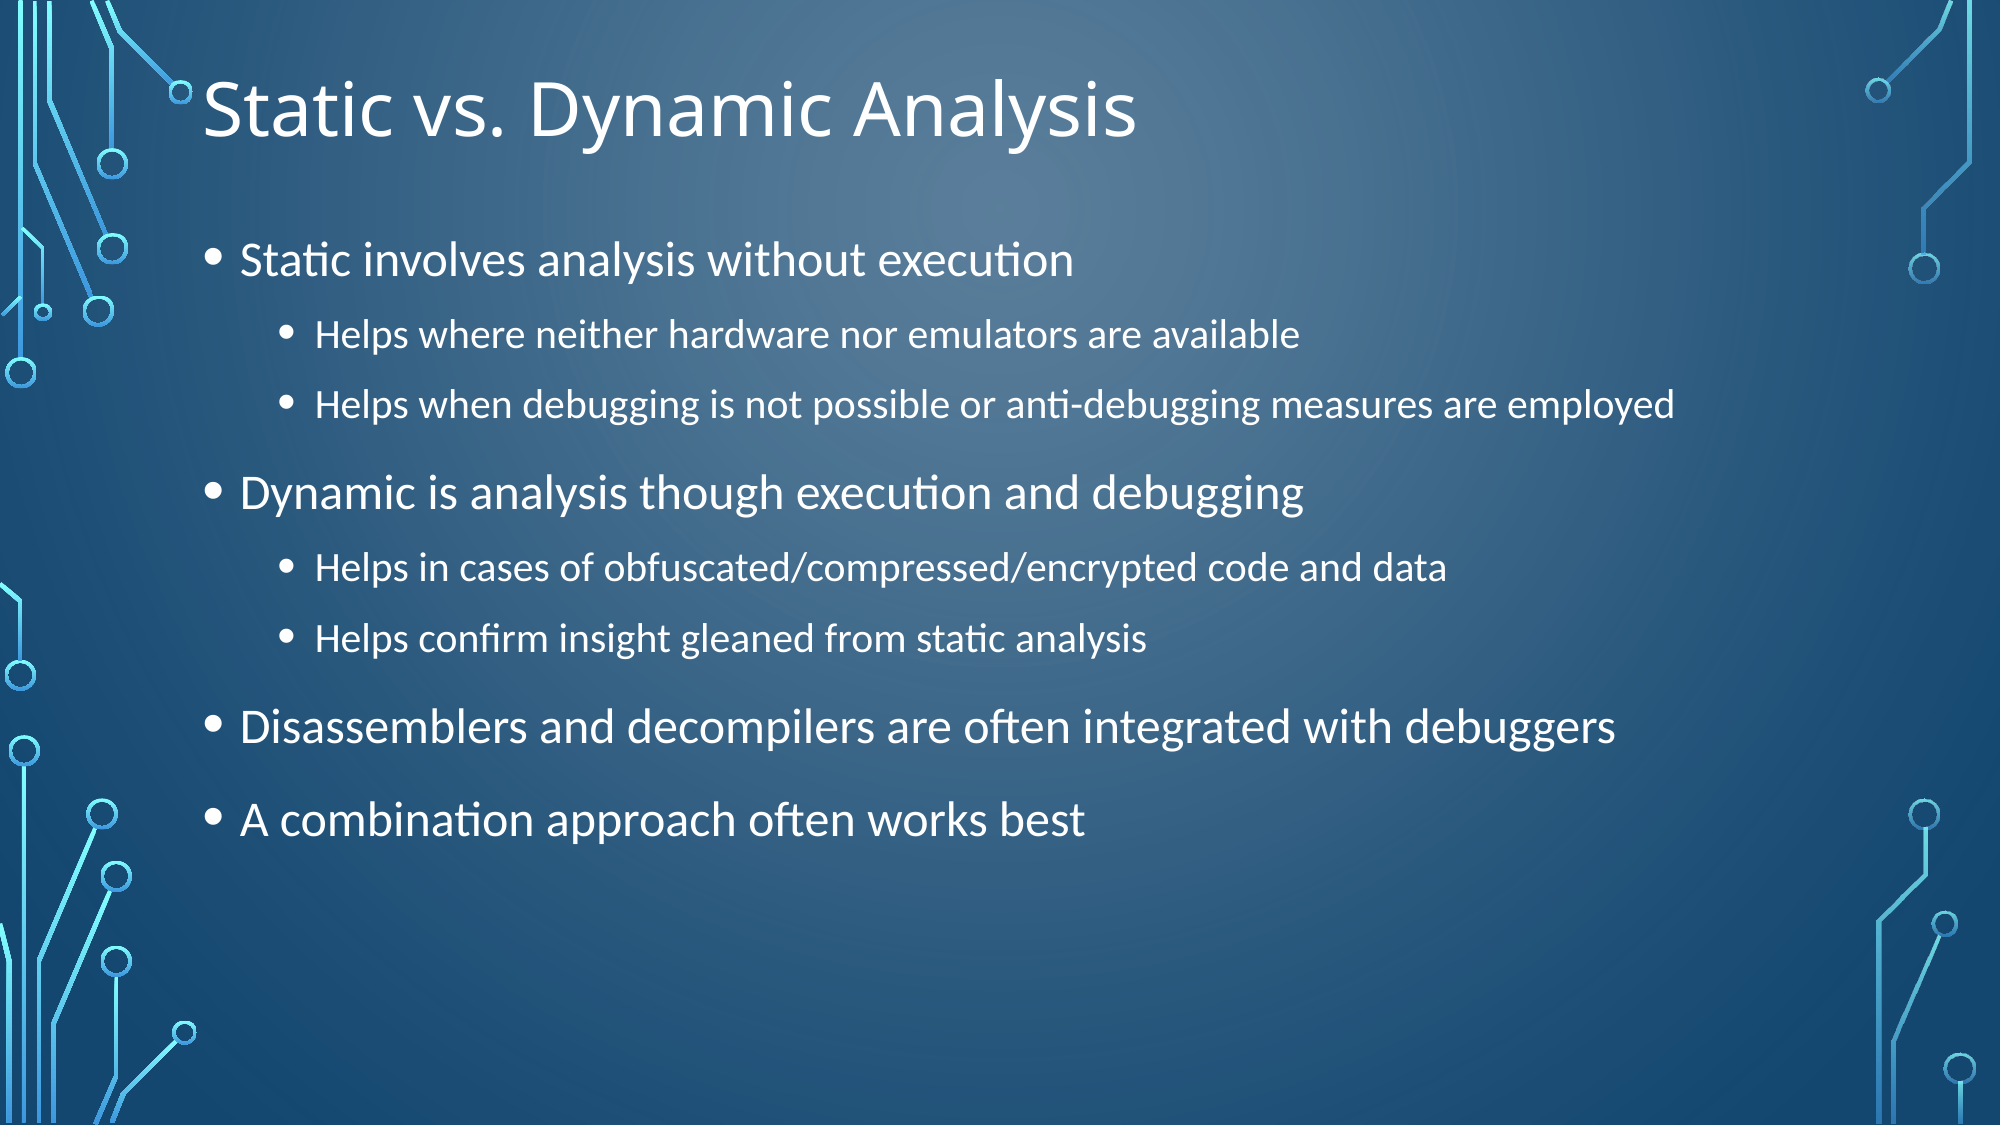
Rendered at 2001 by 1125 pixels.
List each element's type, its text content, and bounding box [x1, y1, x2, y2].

title Static vs. Dynamic Analysis [187, 48, 1813, 175]
list Static involves analysis without execution Helps where neither hardware nor emulators are available Helps when debugging is not possible or anti-debugging measures are employed Dynamic is analysis though execution and debugging Helps in cases of obfuscated/compressed/encrypted code and data Helps confirm insight gleaned from static analysis Disassemblers and decompilers are often integrated with debuggers A combination approach often works best [187, 206, 1813, 996]
